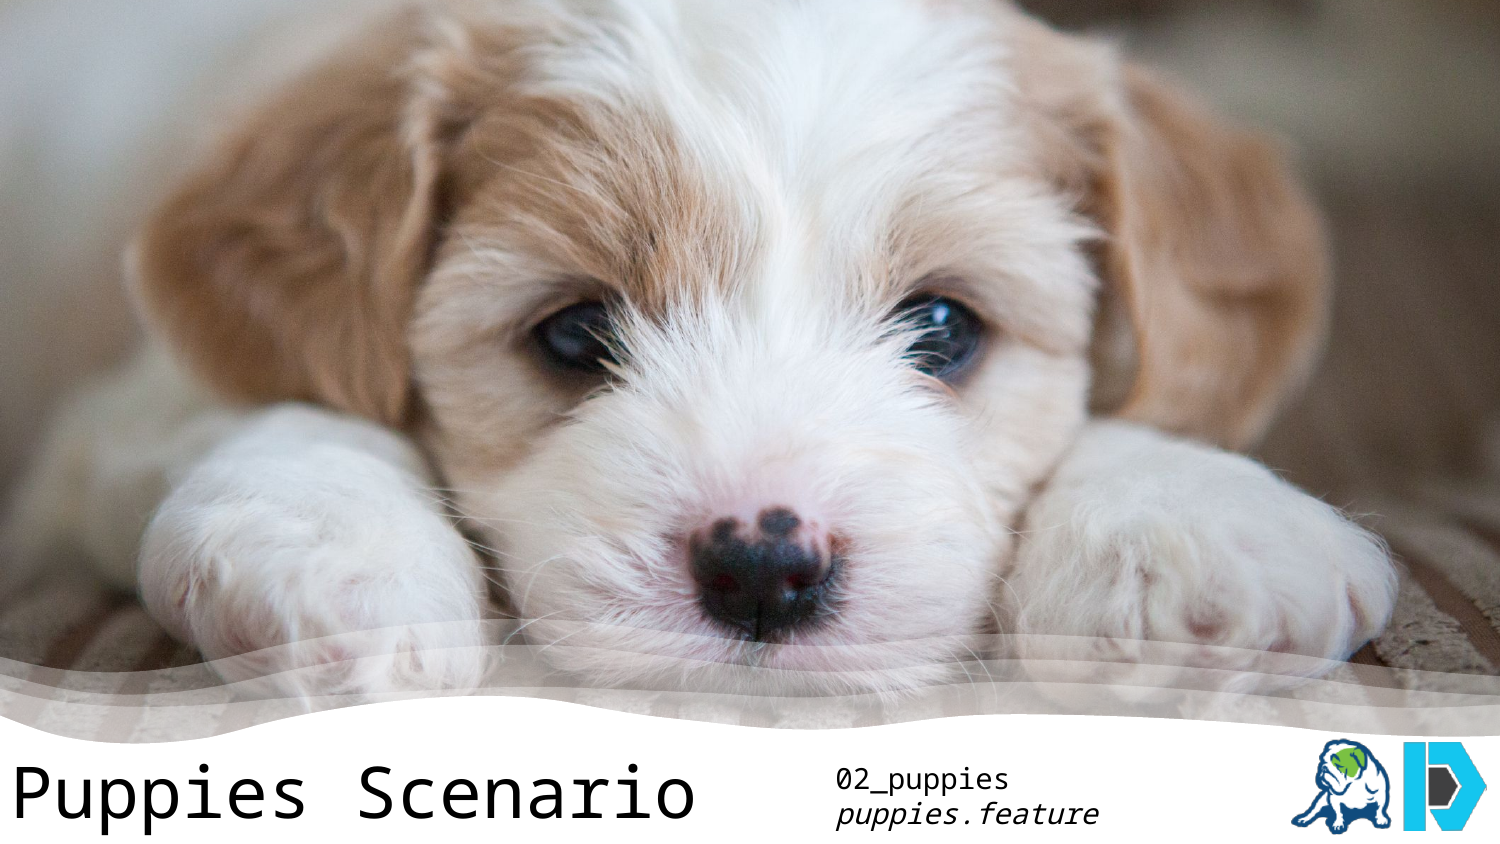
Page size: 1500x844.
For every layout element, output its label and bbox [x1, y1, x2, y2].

picture [0, 0, 1500, 618]
text_box [0, 618, 1500, 844]
picture [1291, 738, 1487, 836]
